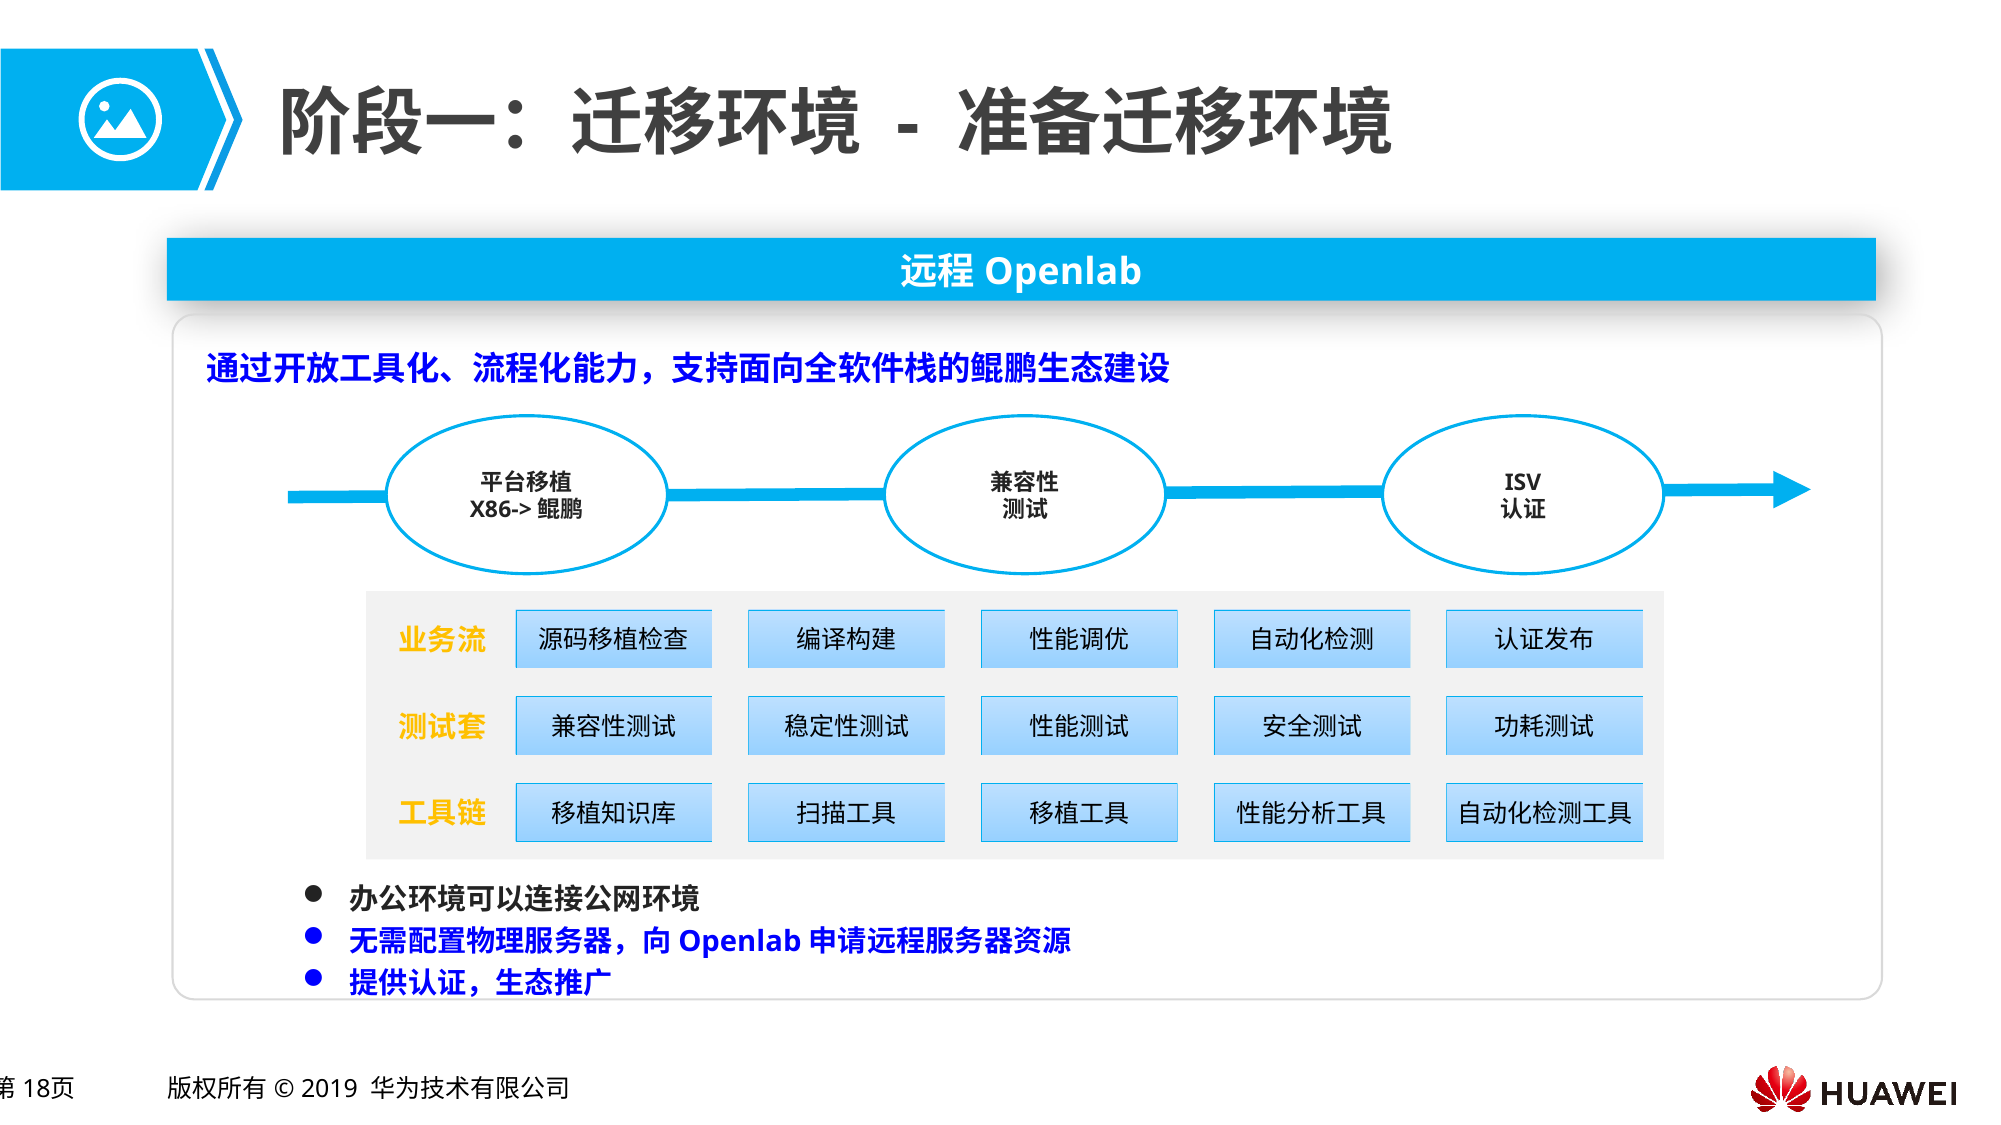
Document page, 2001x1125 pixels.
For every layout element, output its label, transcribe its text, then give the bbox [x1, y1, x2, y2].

text_box 移植知识库 [515, 783, 712, 842]
text_box 兼容性测试 [515, 696, 712, 755]
text_box ISV 认证 [1383, 506, 1663, 574]
text_box 业务流 [382, 609, 503, 668]
text_box 安全测试 [1213, 696, 1411, 755]
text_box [287, 489, 1812, 498]
text_box ISV 认证 [1383, 415, 1664, 487]
text_box 认证发布 [1446, 609, 1643, 668]
text_box 性能调优 [981, 609, 1178, 668]
text_box 平台移植 X86->鲲鹏 [387, 506, 667, 574]
text_box 兼容性 测试 [885, 506, 1165, 574]
text_box 平台移植 X86->鲲鹏 [386, 415, 667, 487]
text_box 测试套 [382, 696, 503, 755]
text_box [366, 591, 1664, 860]
text_box 性能分析工具 [1213, 783, 1411, 842]
text_box [172, 314, 1882, 1000]
text_box 移植工具 [981, 783, 1178, 842]
text_box 通过开放工具化、流程化能力，支持面向全软件栈的鲲鹏生态建设 [192, 339, 1867, 395]
text_box 自动化检测 [1213, 609, 1411, 668]
text_box 功耗测试 [1446, 696, 1643, 755]
text_box 稳定性测试 [748, 696, 945, 755]
title 阶段一：迁移环境 - 准备迁移环境 [261, 67, 1875, 173]
text_box 办公环境可以连接公网环境 无需配置物理服务器，向Openlab申请远程服务器资源 提供认证，生态推广 [287, 866, 1664, 1007]
text_box 性能测试 [981, 696, 1178, 755]
text_box 工具链 [382, 783, 503, 842]
picture [1751, 1066, 1956, 1112]
text_box 源码移植检查 [515, 609, 712, 668]
text_box 扫描工具 [748, 783, 945, 842]
text_box 远程Openlab [166, 237, 1876, 301]
text_box 兼容性 测试 [885, 415, 1165, 487]
text_box 编译构建 [748, 609, 945, 668]
text_box 自动化检测工具 [1446, 783, 1643, 842]
